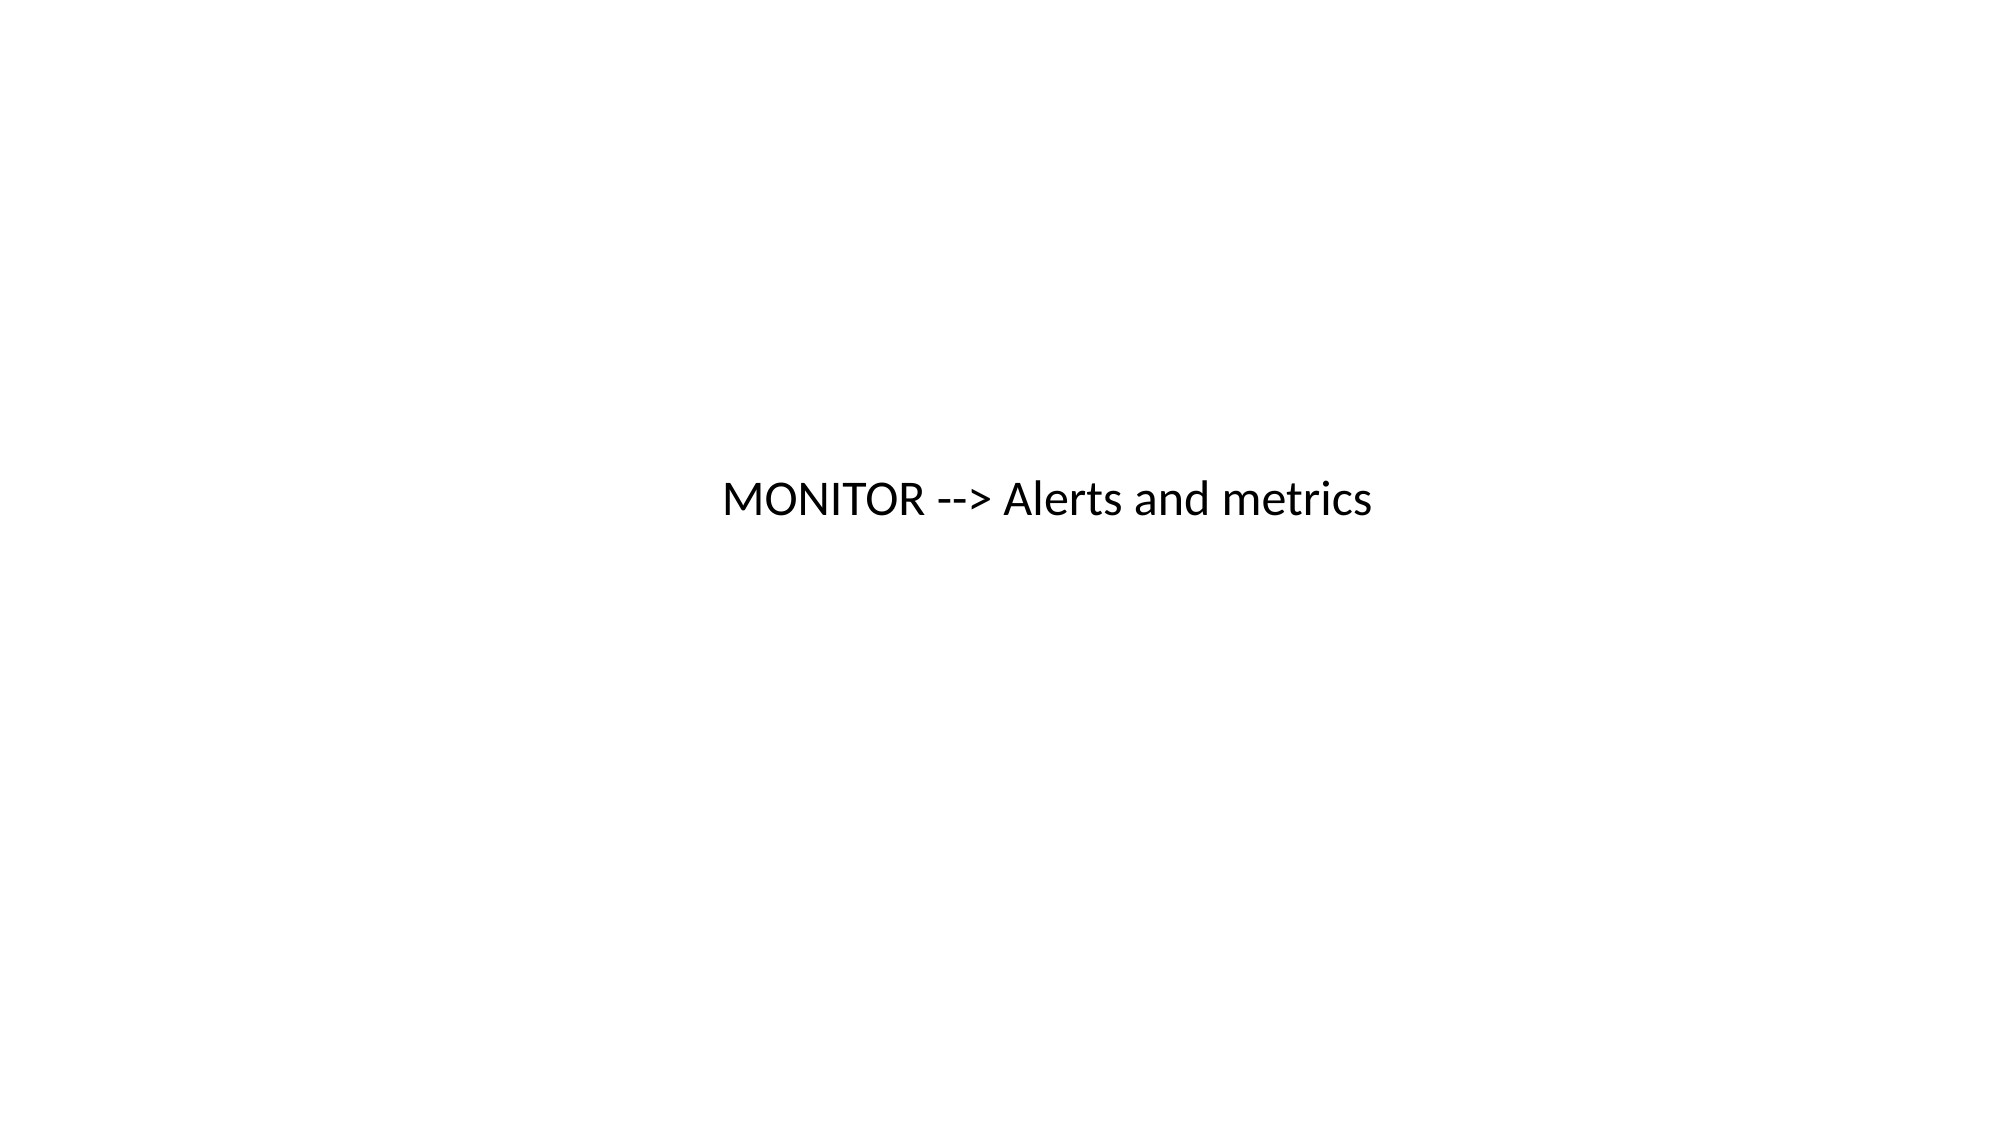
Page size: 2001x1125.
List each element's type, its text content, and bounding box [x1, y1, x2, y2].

text_box MONITOR --> Alerts and metrics [707, 458, 1388, 533]
